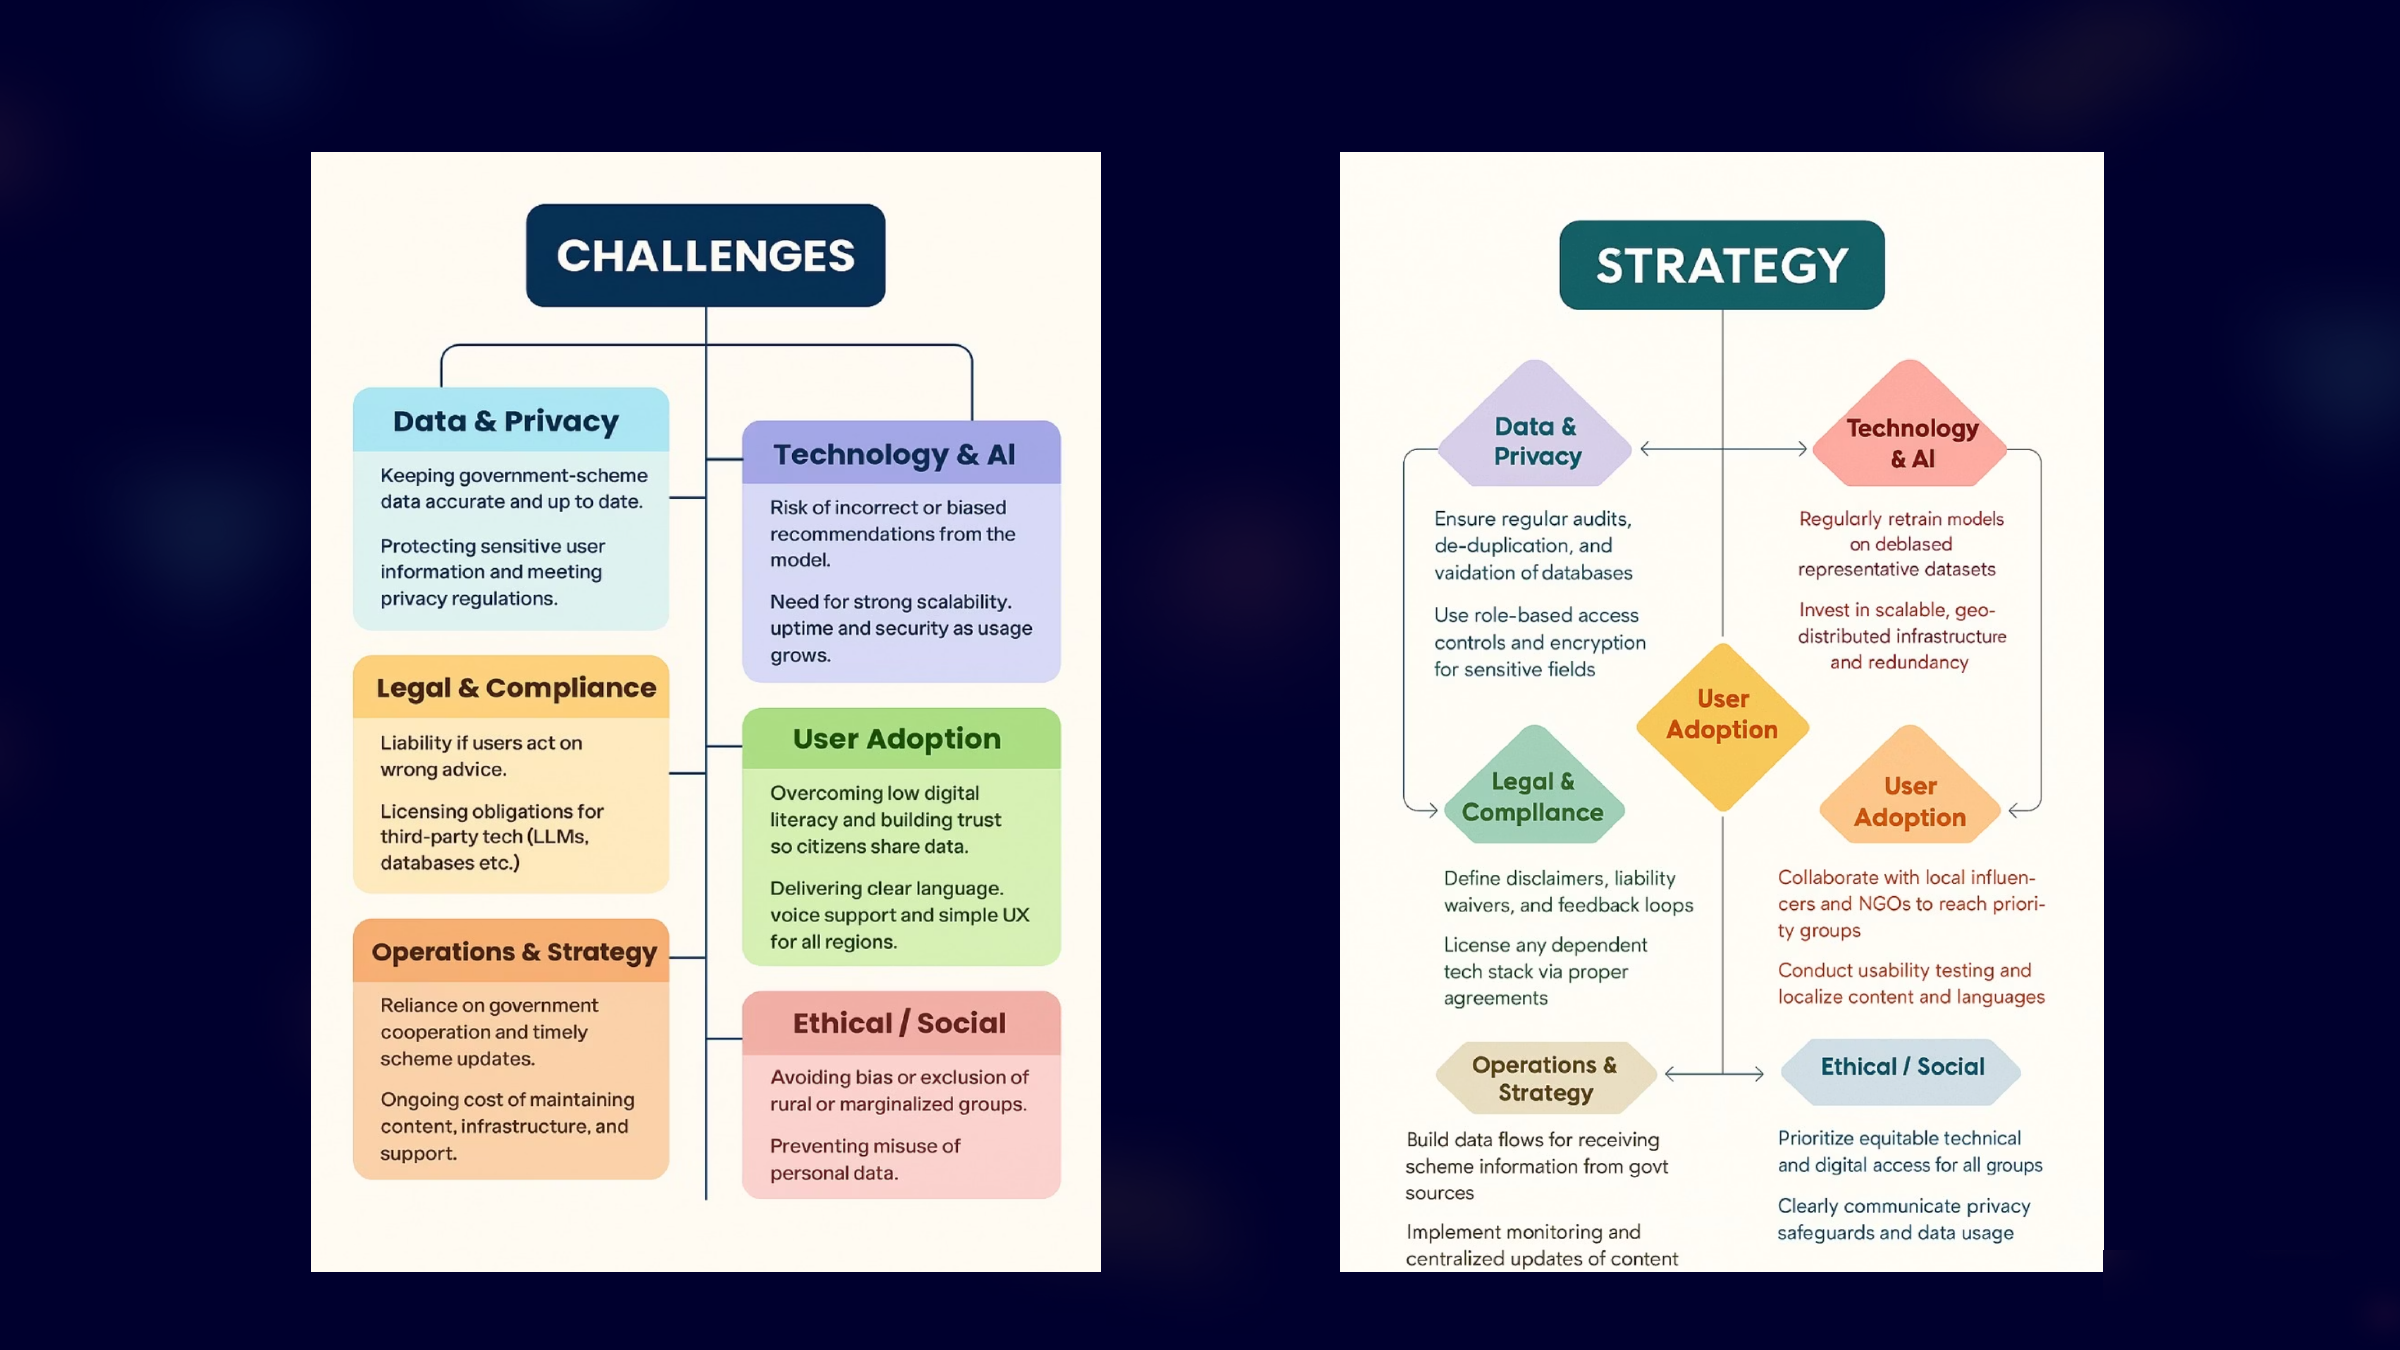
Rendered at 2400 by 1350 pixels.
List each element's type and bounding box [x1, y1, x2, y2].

picture [311, 152, 1101, 1272]
picture [1340, 152, 2400, 1346]
